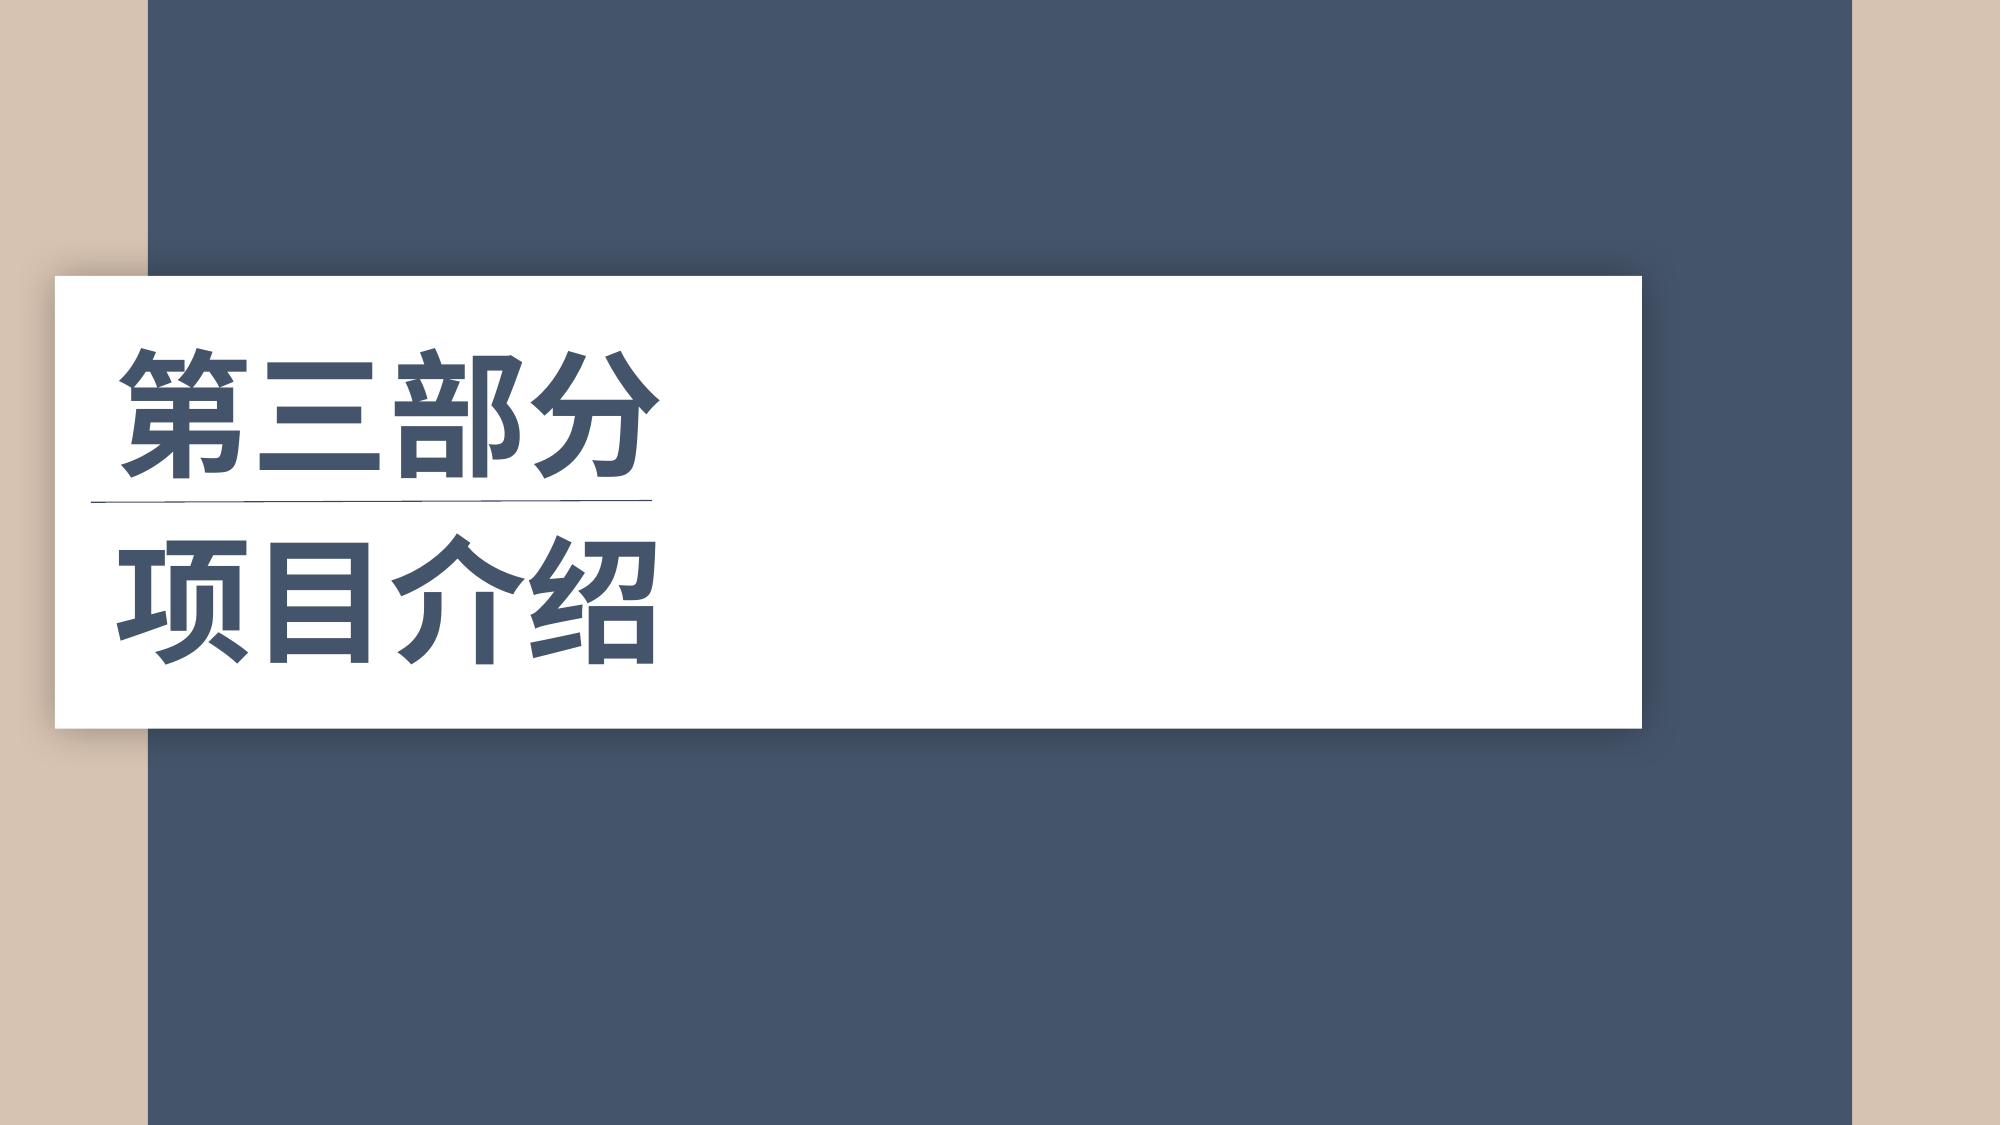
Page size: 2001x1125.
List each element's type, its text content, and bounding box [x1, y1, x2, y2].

list 第三部分 项目介绍 [99, 321, 1594, 686]
